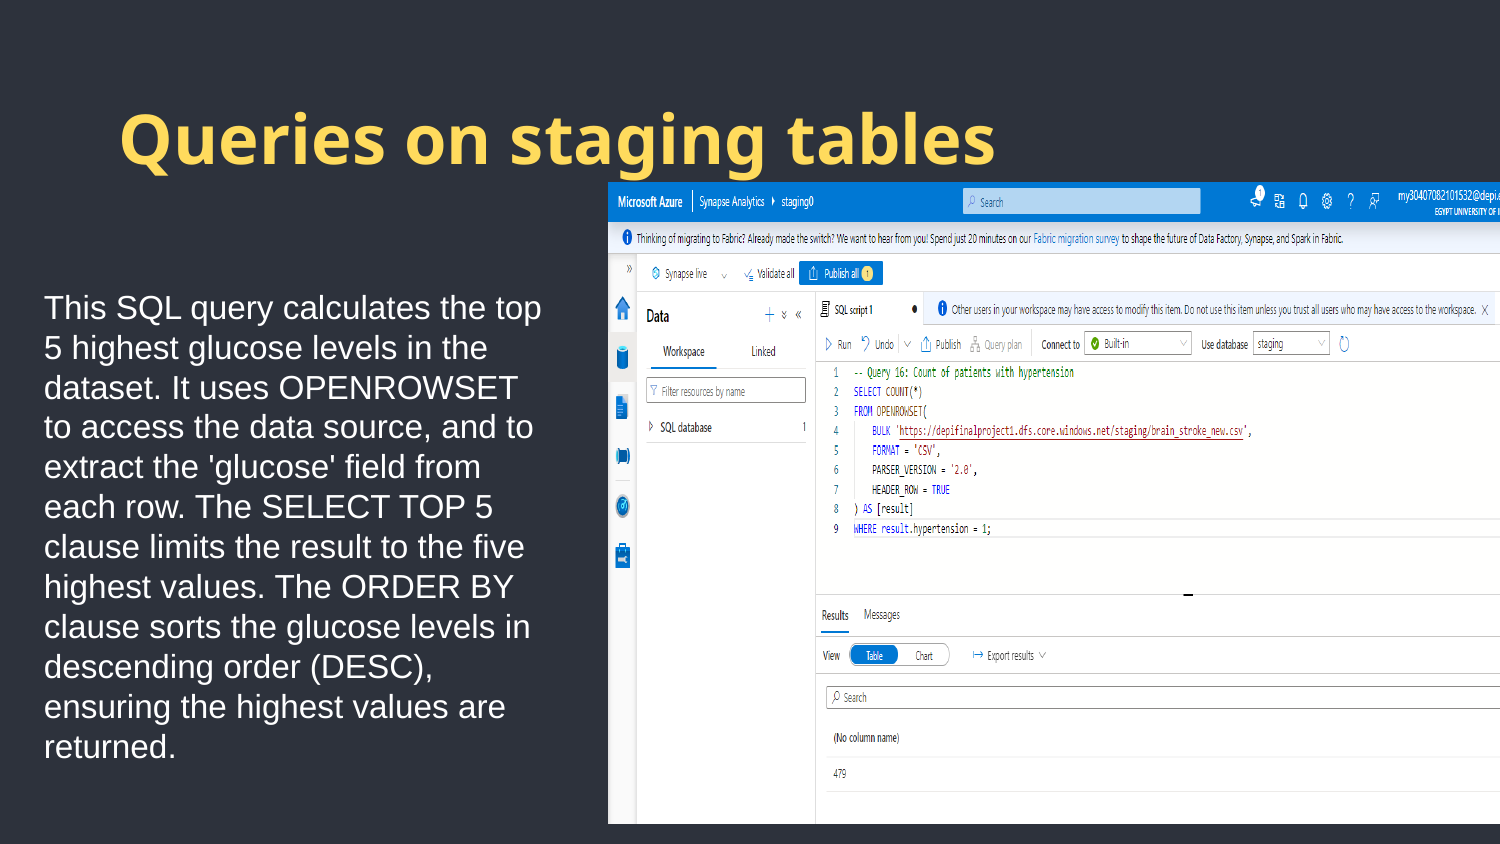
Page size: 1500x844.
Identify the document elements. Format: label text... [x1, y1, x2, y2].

text_box This SQL query calculates the top 5 highest glucose levels in the dataset. It uses OPENROWSET to access the data source, and to extract the 'glucose' field from each row. The SELECT TOP 5 clause limits the result to the five highest values. The ORDER BY clause sorts the glucose levels in descending order (DESC), ensuring the highest values are returned. [29, 270, 560, 573]
text_box Queries on staging tables [103, 88, 1013, 186]
picture [608, 182, 1500, 824]
